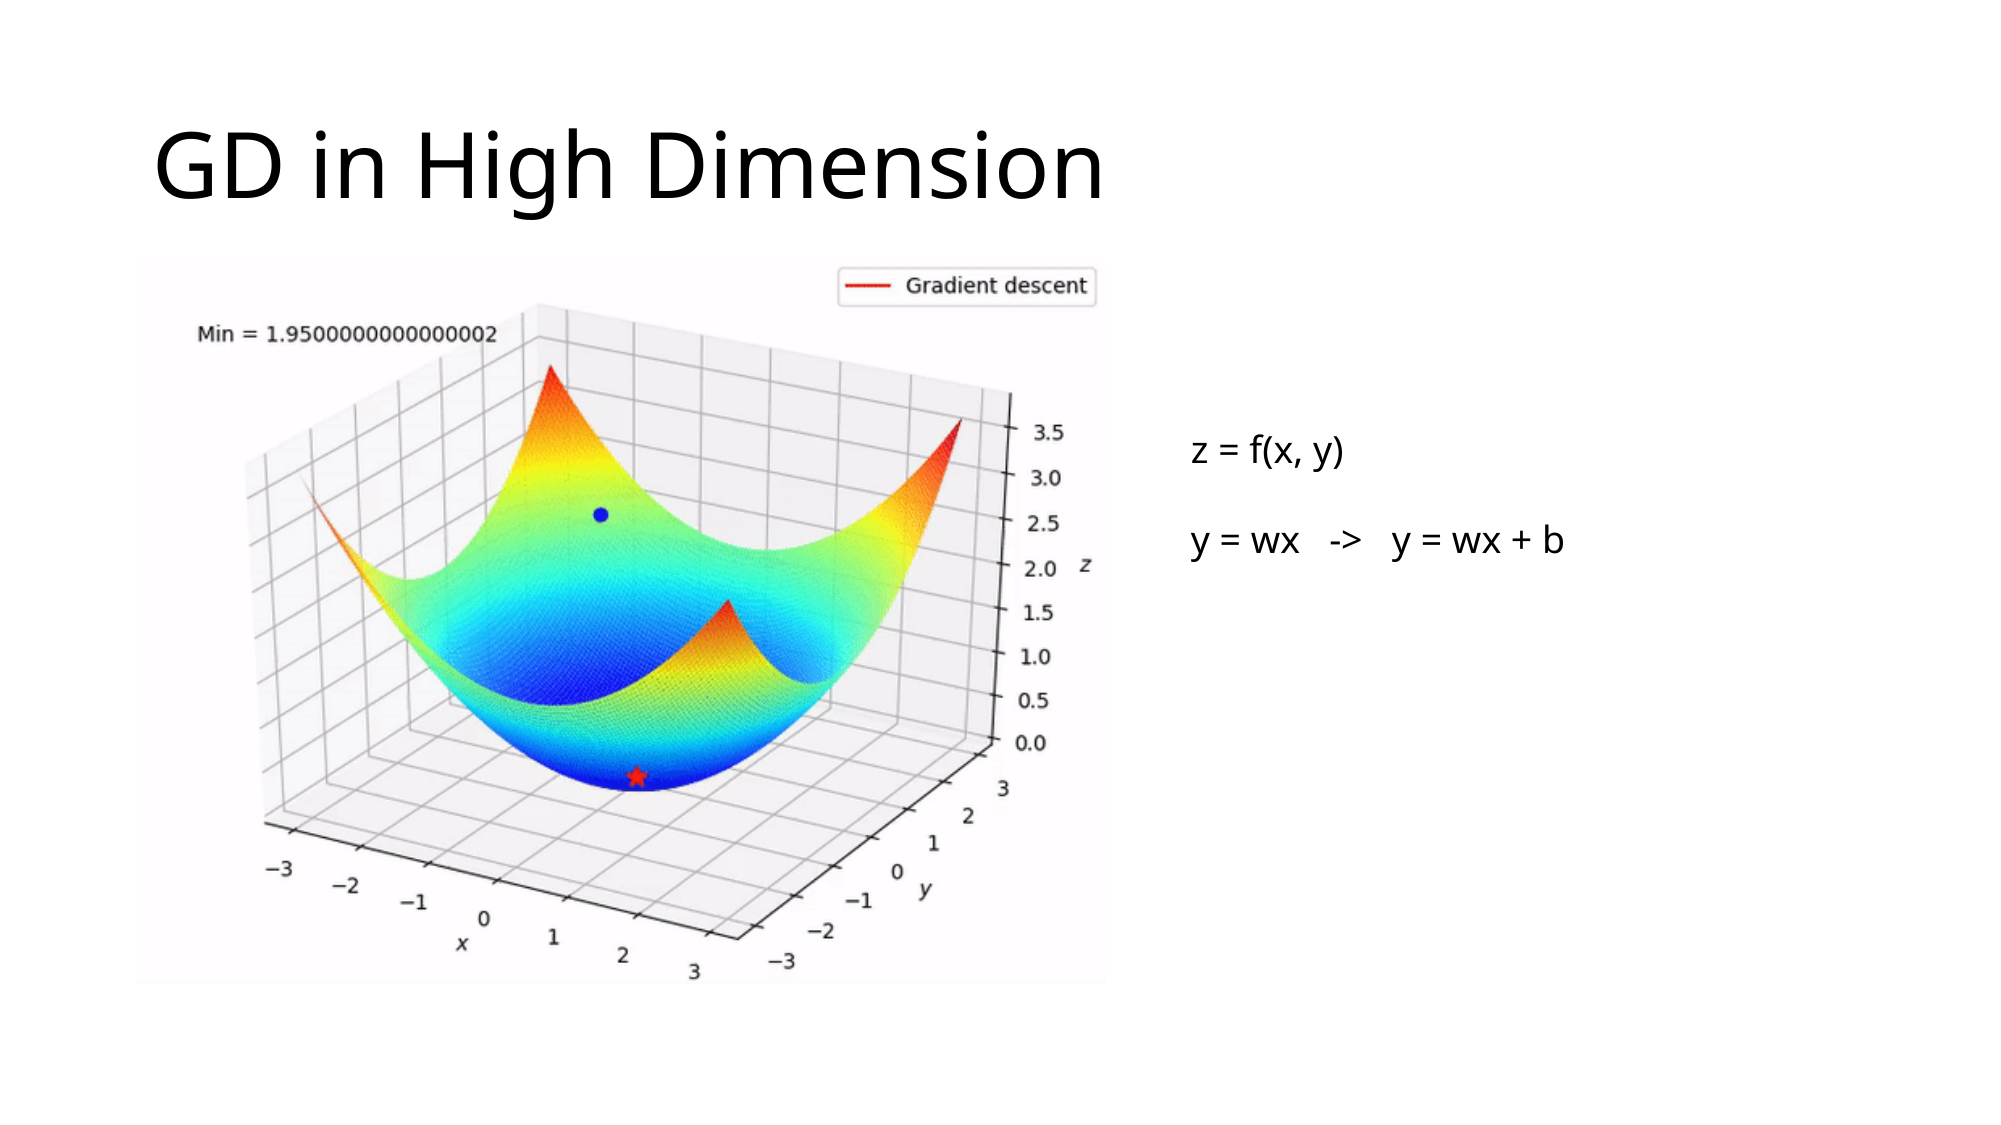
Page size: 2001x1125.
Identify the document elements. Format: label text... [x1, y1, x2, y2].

picture [136, 256, 1106, 984]
title GD in High Dimension [137, 59, 1863, 278]
text_box z = f(x, y) y = wx -> y = wx + b [1176, 418, 1581, 569]
